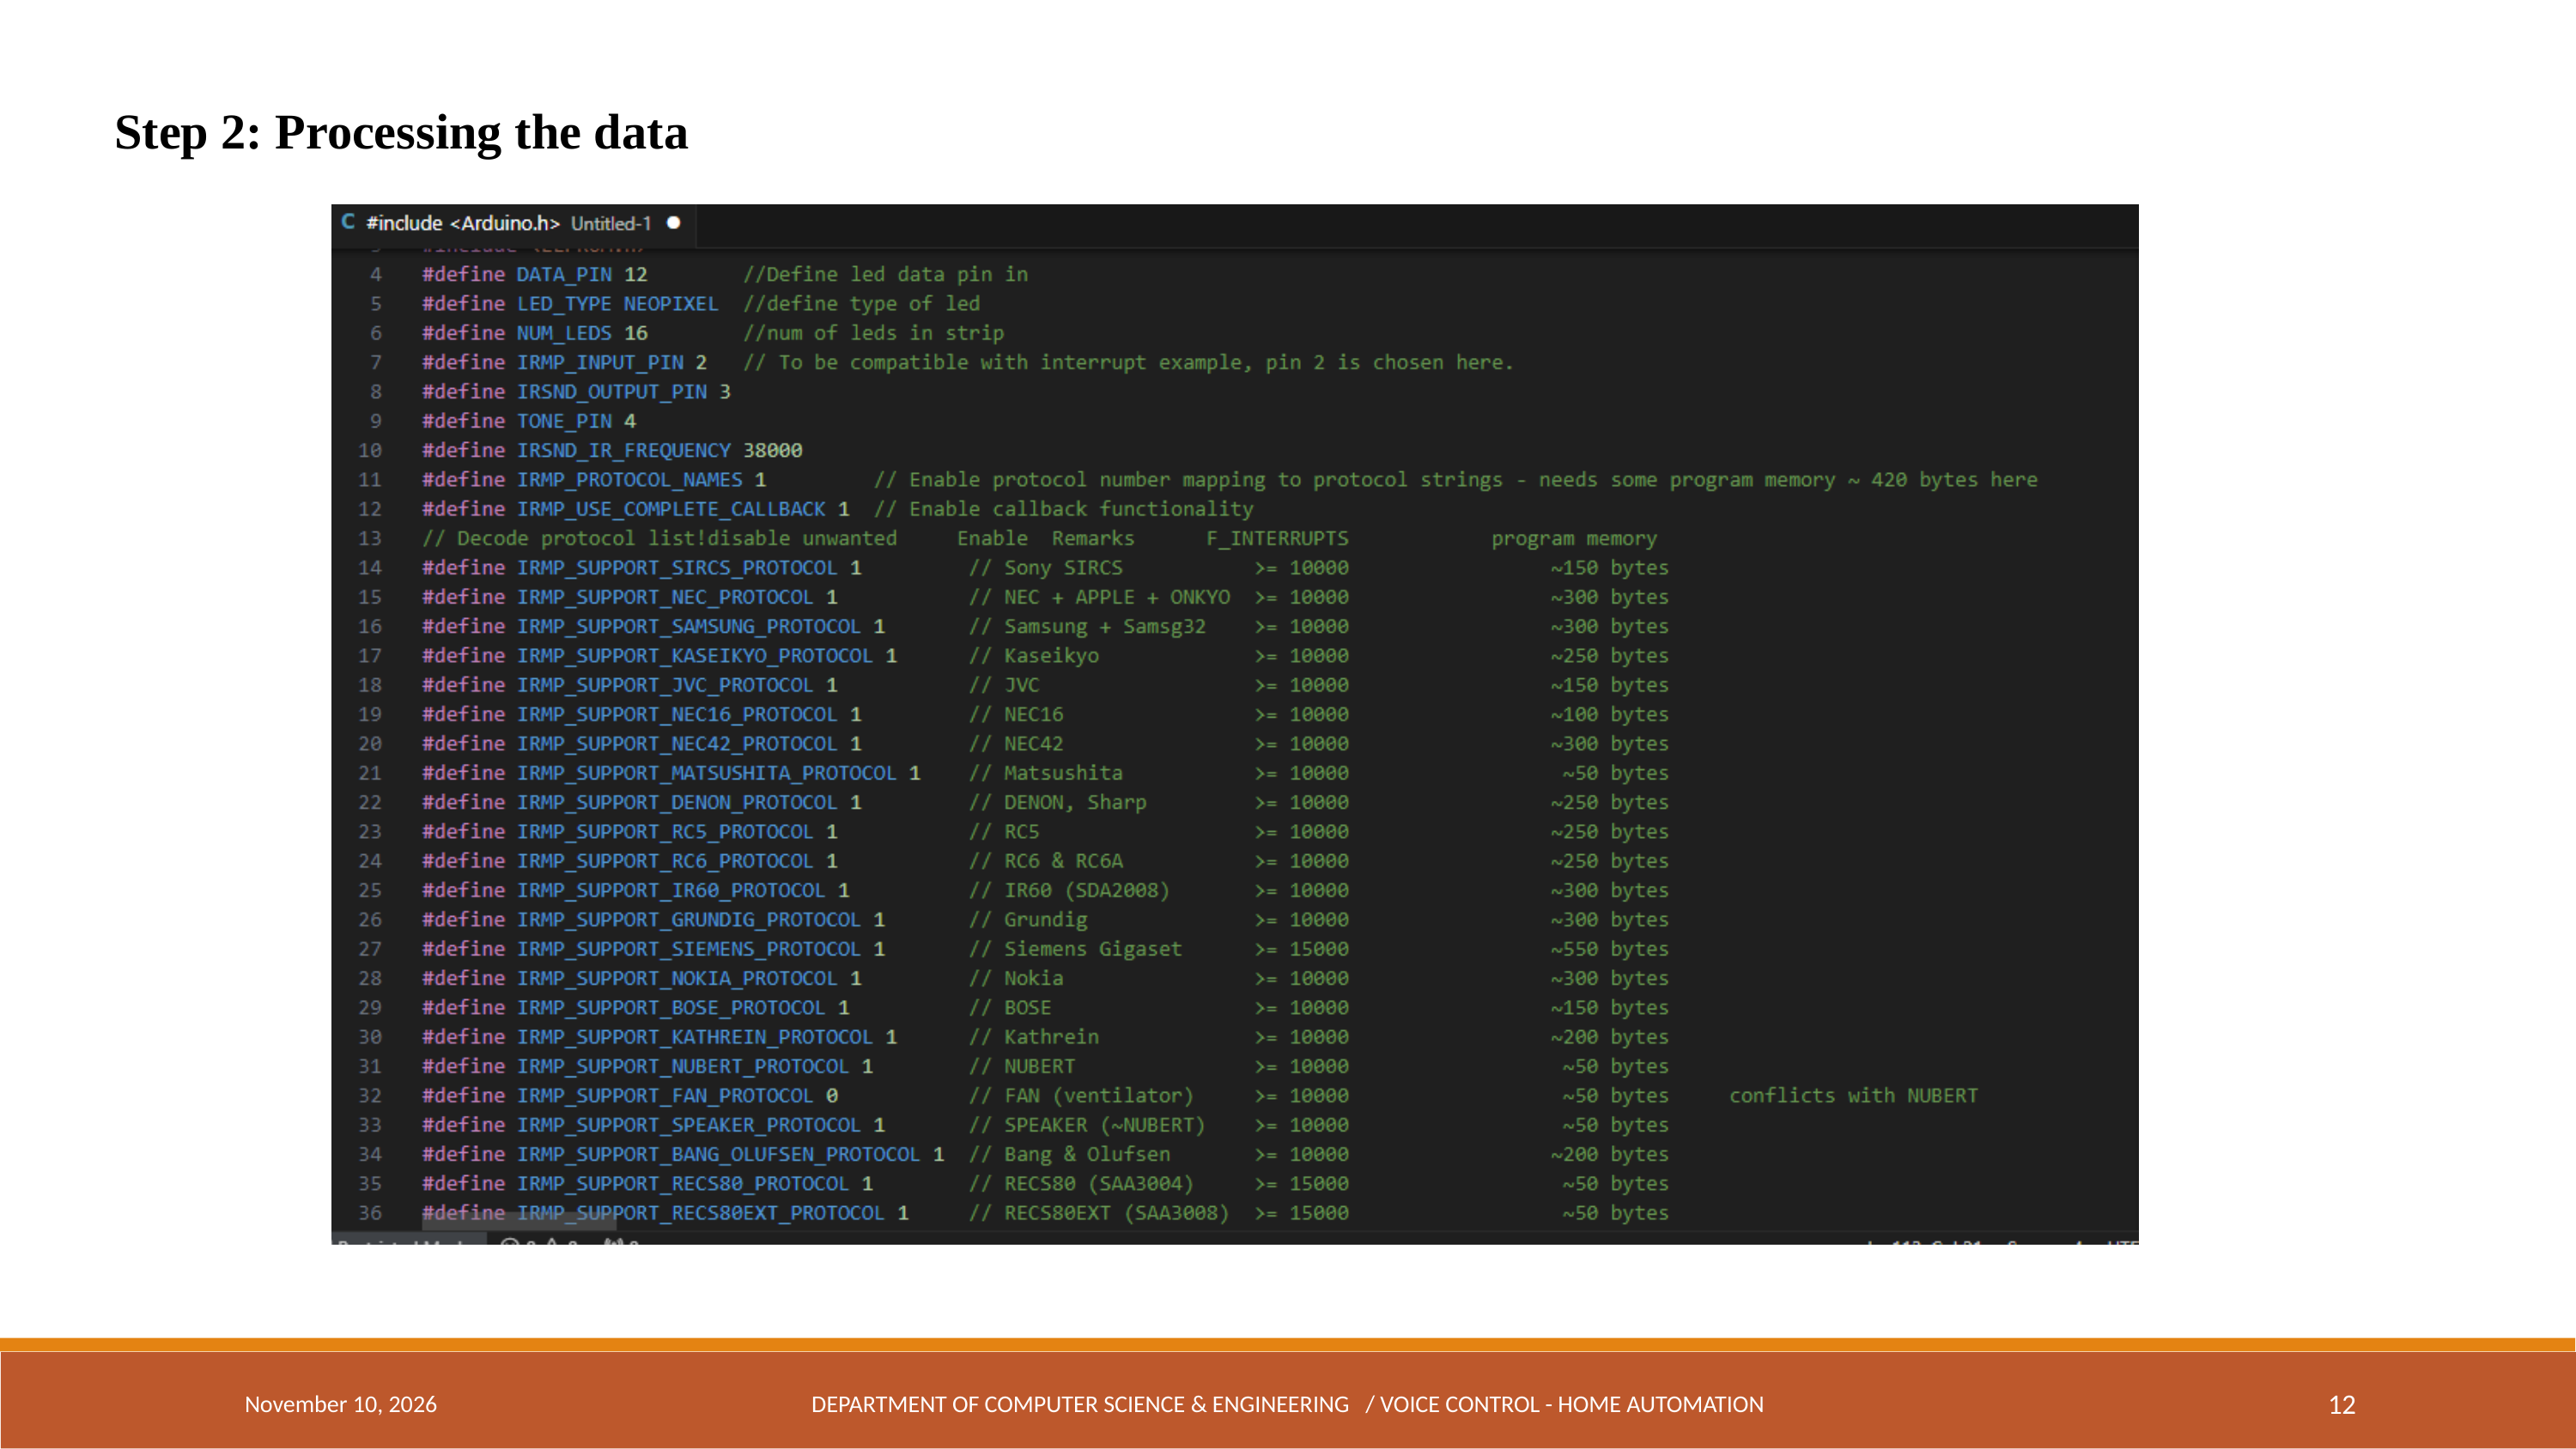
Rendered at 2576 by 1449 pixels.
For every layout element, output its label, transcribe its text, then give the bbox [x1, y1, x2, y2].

picture [331, 204, 2139, 1246]
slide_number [232, 1364, 755, 1442]
footer DEPARTMENT OF COMPUTER SCIENCE & ENGINEERING / Voice Control - Home Automation [779, 1364, 1798, 1442]
text_box Step 2: Processing the data [101, 92, 2445, 204]
slide_number 12 [2092, 1364, 2369, 1442]
